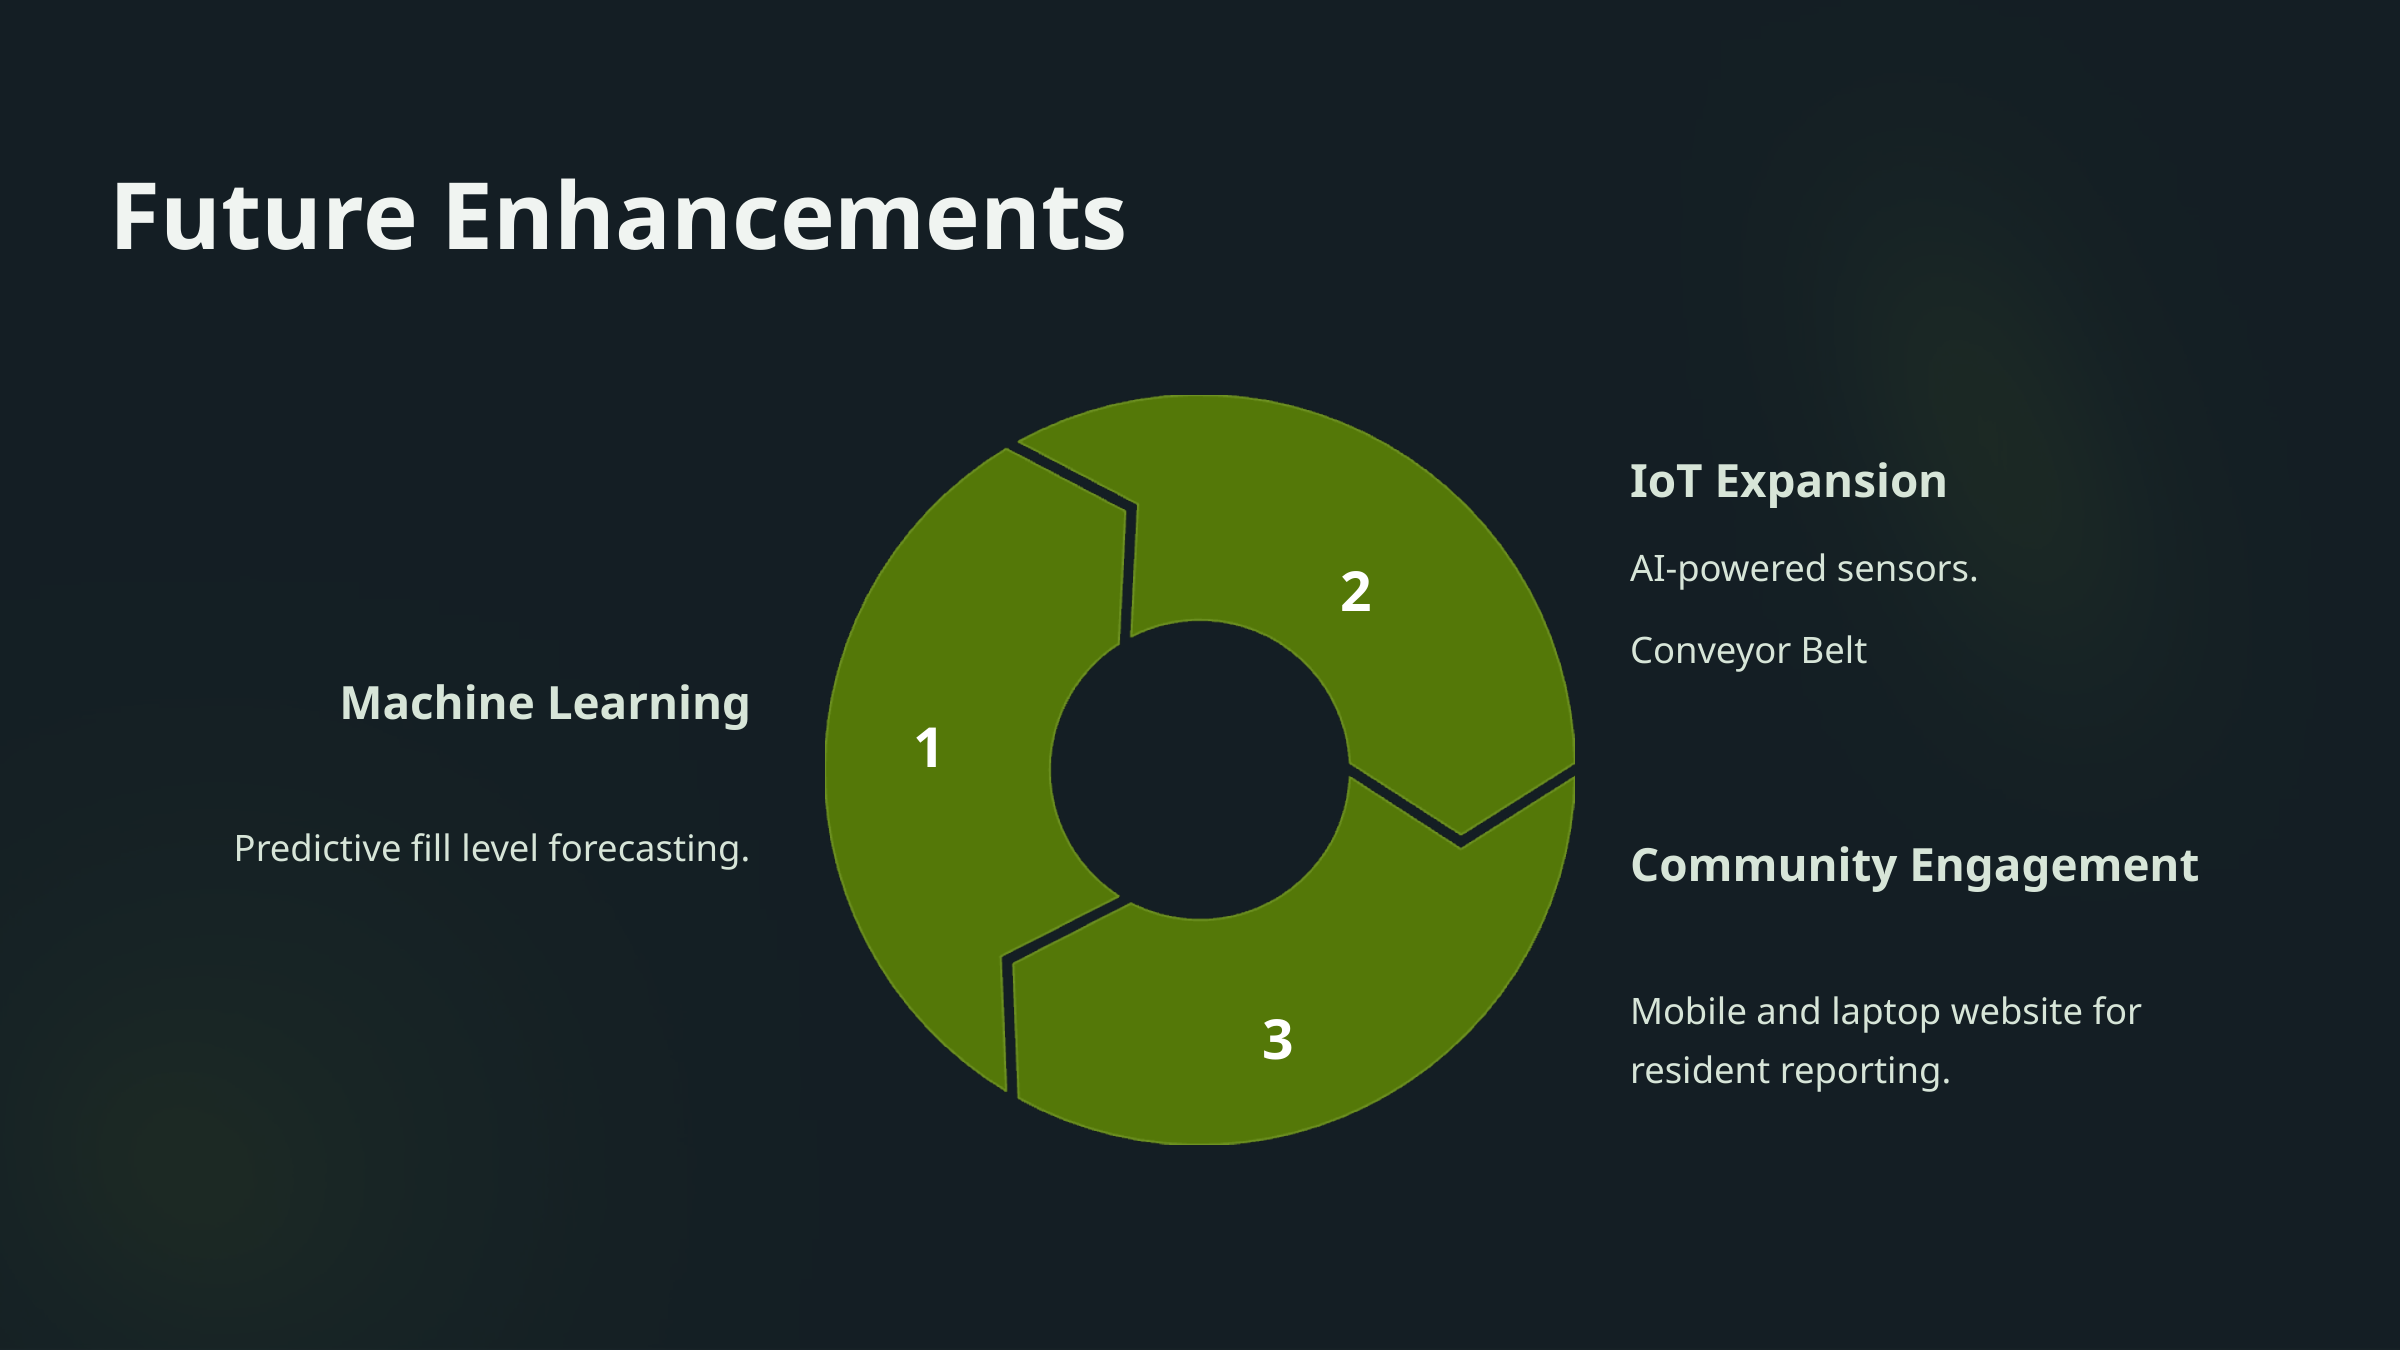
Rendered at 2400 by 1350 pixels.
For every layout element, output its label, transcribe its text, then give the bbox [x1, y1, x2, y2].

text_box Community Engagement [1630, 833, 2270, 950]
text_box Future Enhancements [109, 152, 1774, 269]
text_box IoT Expansion [1630, 449, 2154, 508]
text_box Conveyor Belt [1630, 611, 2270, 671]
picture [825, 395, 1575, 1145]
text_box Mobile and laptop website for resident reporting. [1630, 972, 2270, 1092]
text_box Machine Learning [130, 671, 752, 788]
text_box AI-powered sensors. [1630, 529, 2270, 590]
text_box Predictive fill level forecasting. [130, 809, 752, 870]
